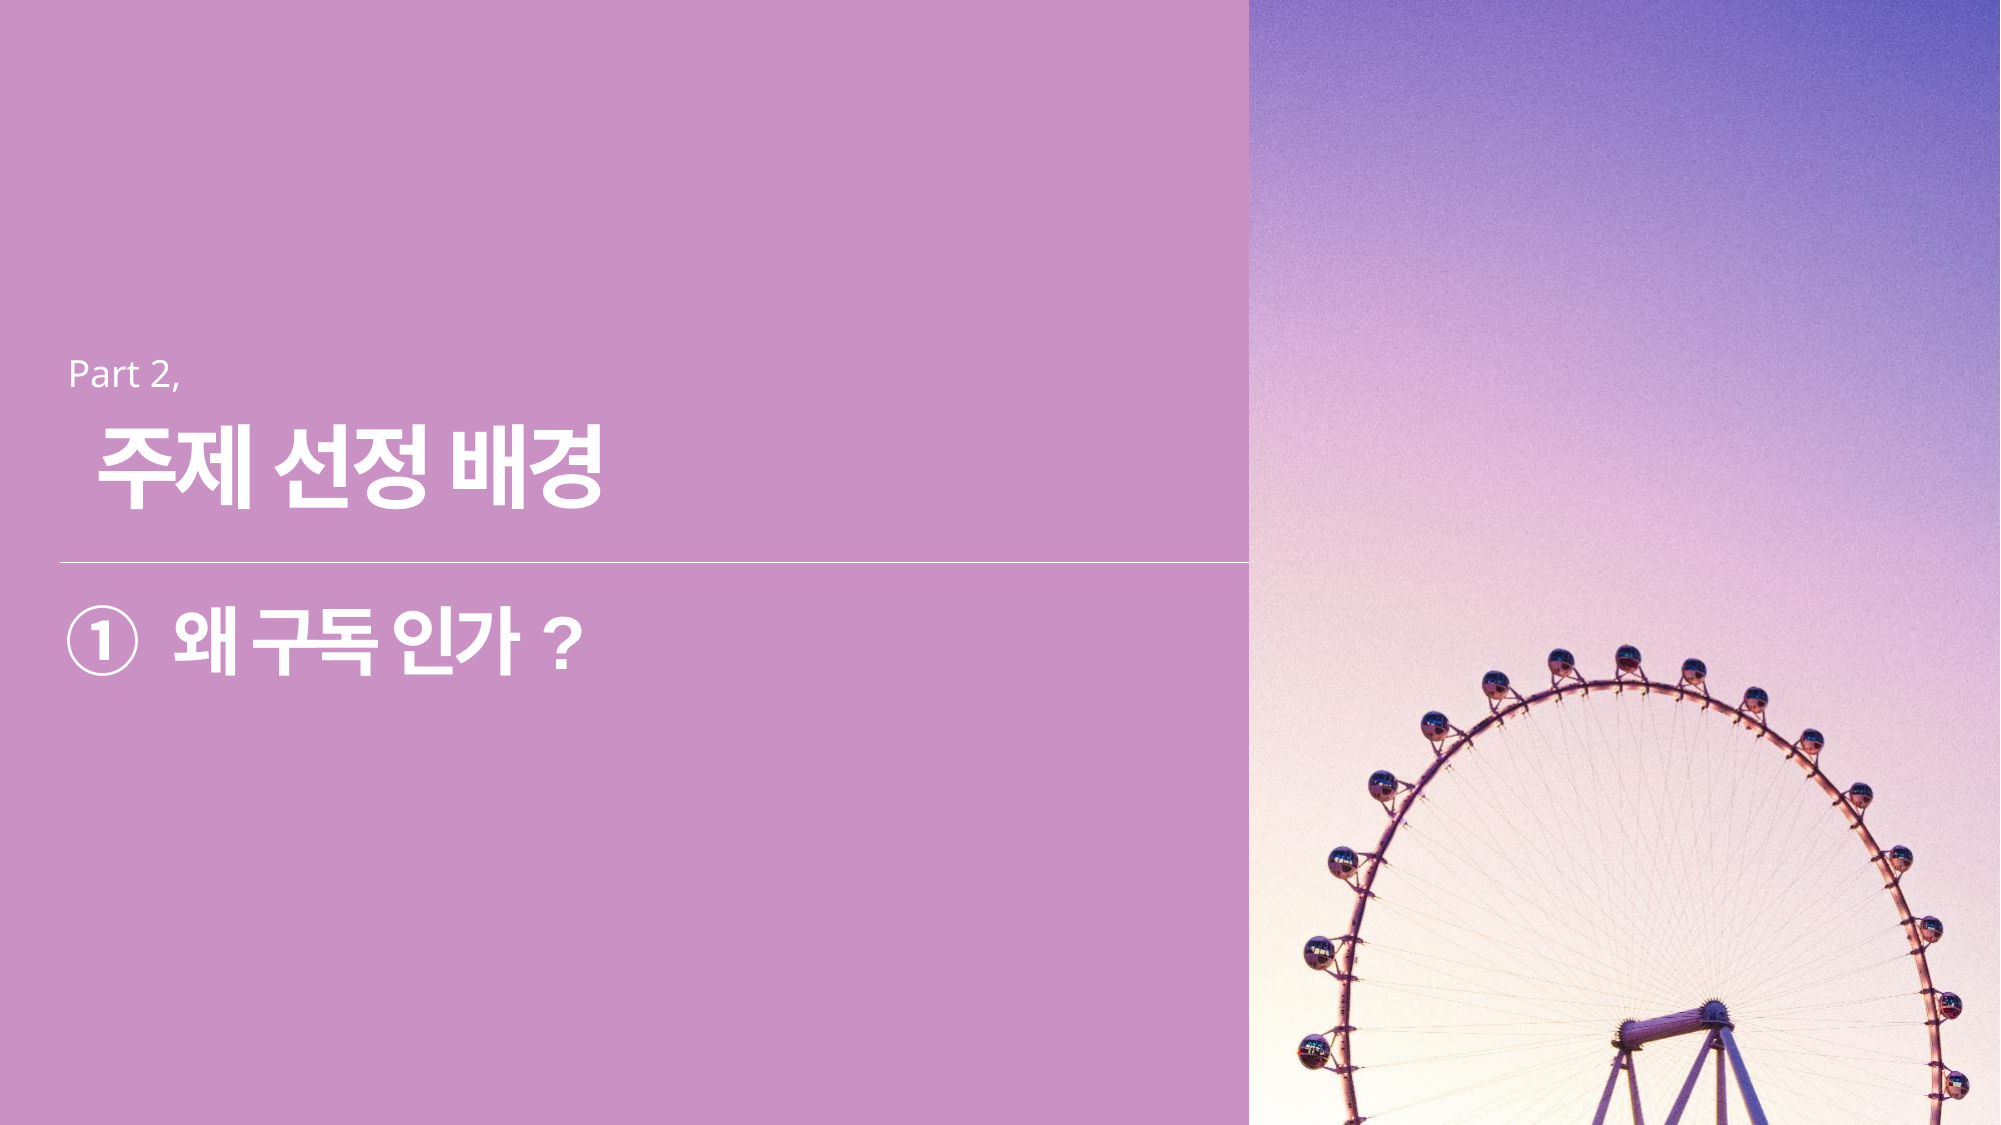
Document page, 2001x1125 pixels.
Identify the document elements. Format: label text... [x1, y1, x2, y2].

text_box Part 2, [52, 342, 206, 402]
picture [1249, 0, 2000, 1125]
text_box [59, 402, 1250, 694]
